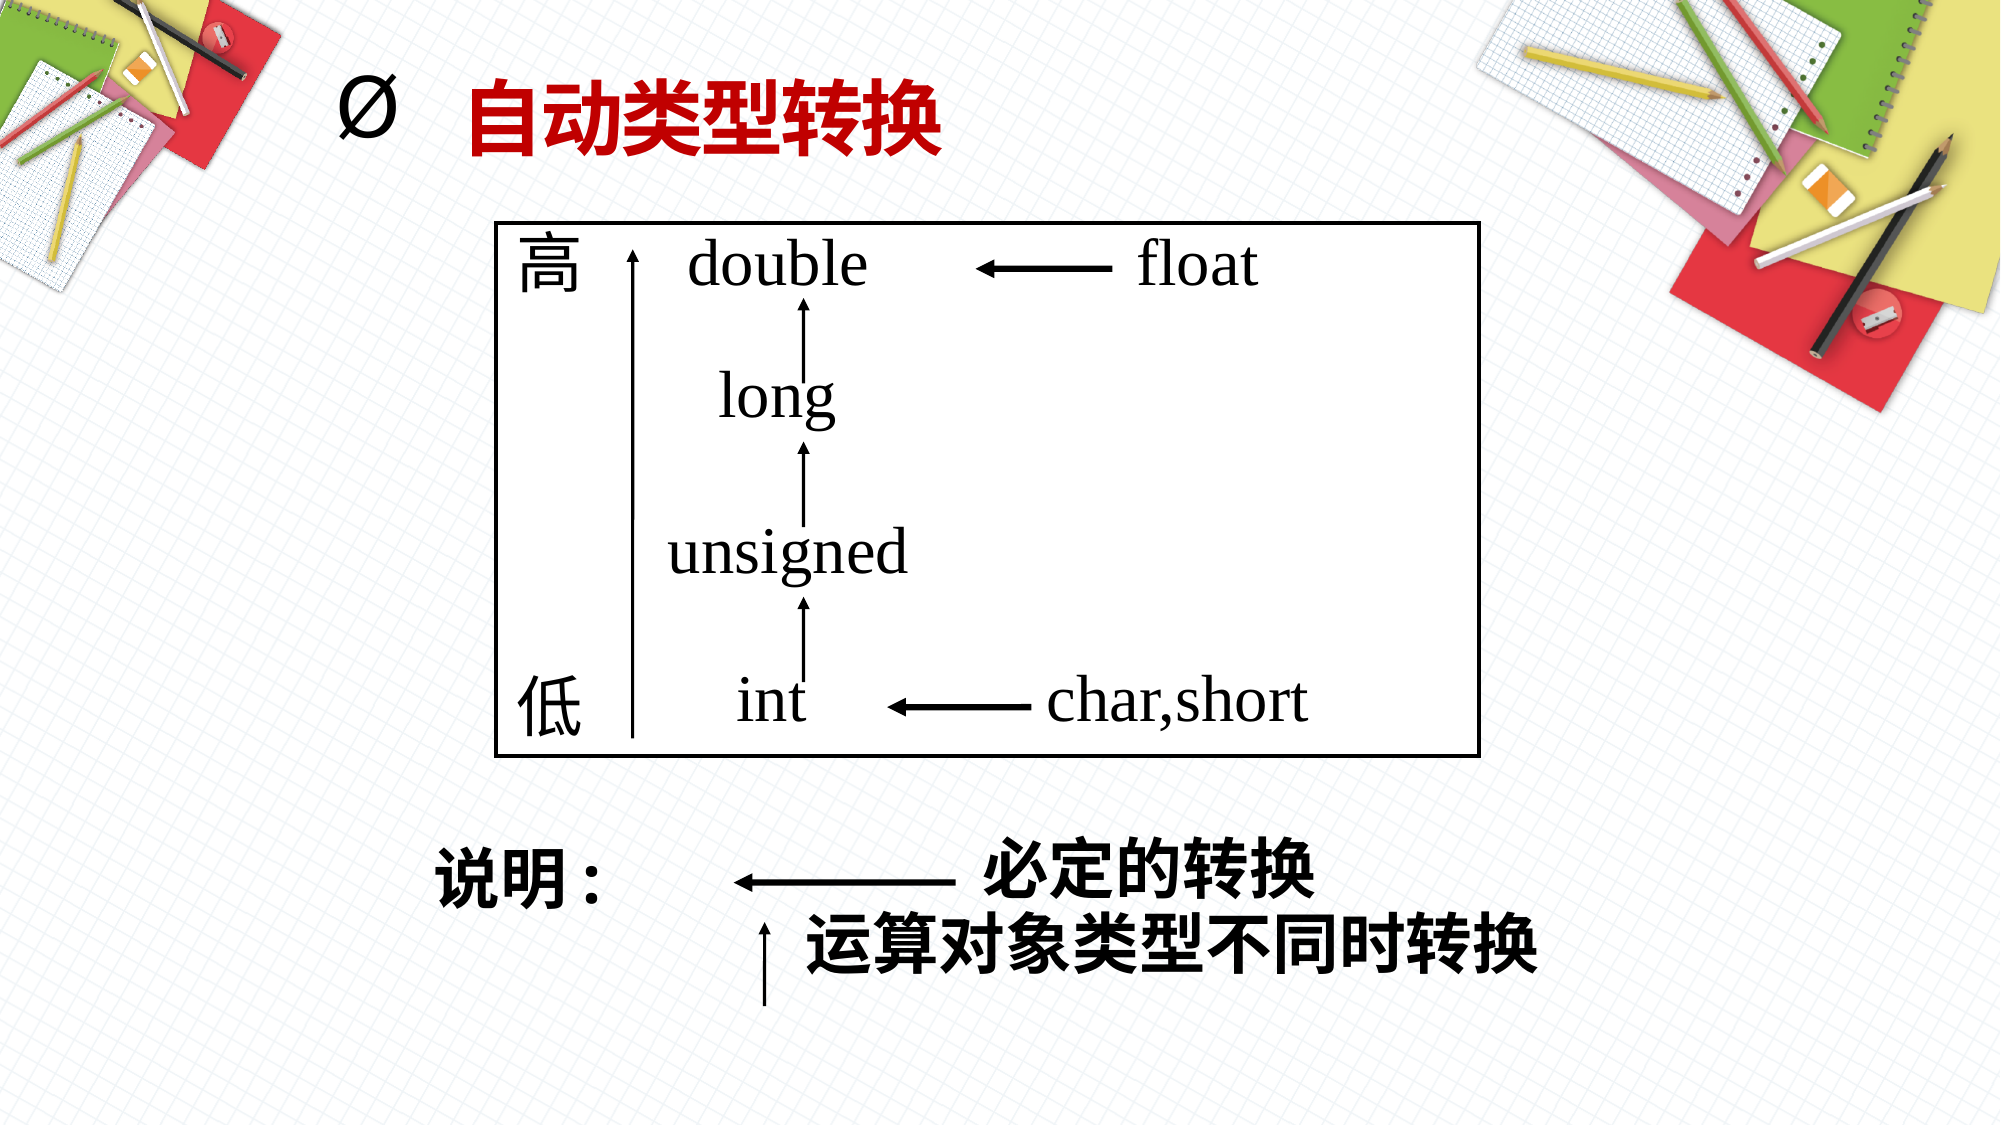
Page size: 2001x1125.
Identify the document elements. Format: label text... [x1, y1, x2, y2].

picture [0, 0, 289, 298]
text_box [764, 894, 1558, 1007]
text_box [495, 211, 1480, 757]
picture [1467, 0, 2001, 480]
text_box 自动类型转换 [315, 47, 1123, 198]
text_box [733, 819, 1333, 915]
text_box 说明: [418, 829, 702, 924]
